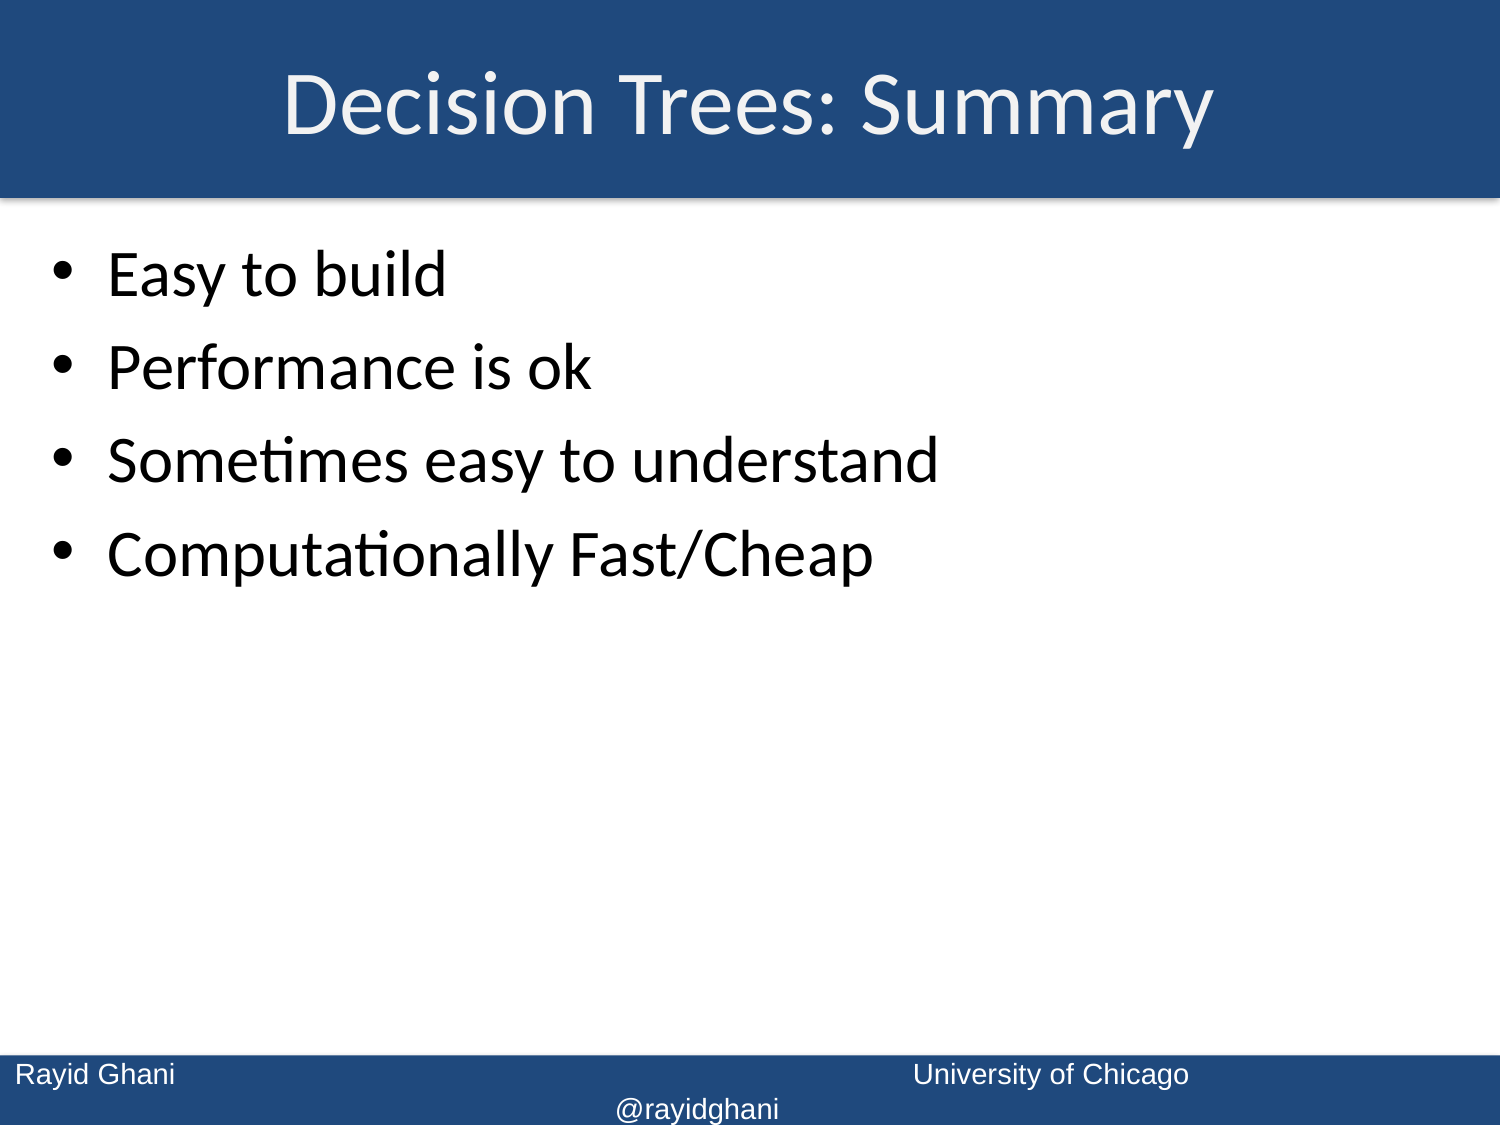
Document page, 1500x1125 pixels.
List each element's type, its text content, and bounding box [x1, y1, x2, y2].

list Easy to build Performance is ok Sometimes easy to understand Computationally Fast/Cheap [36, 222, 1472, 1035]
title Decision Trees: Summary [0, 3, 1500, 192]
